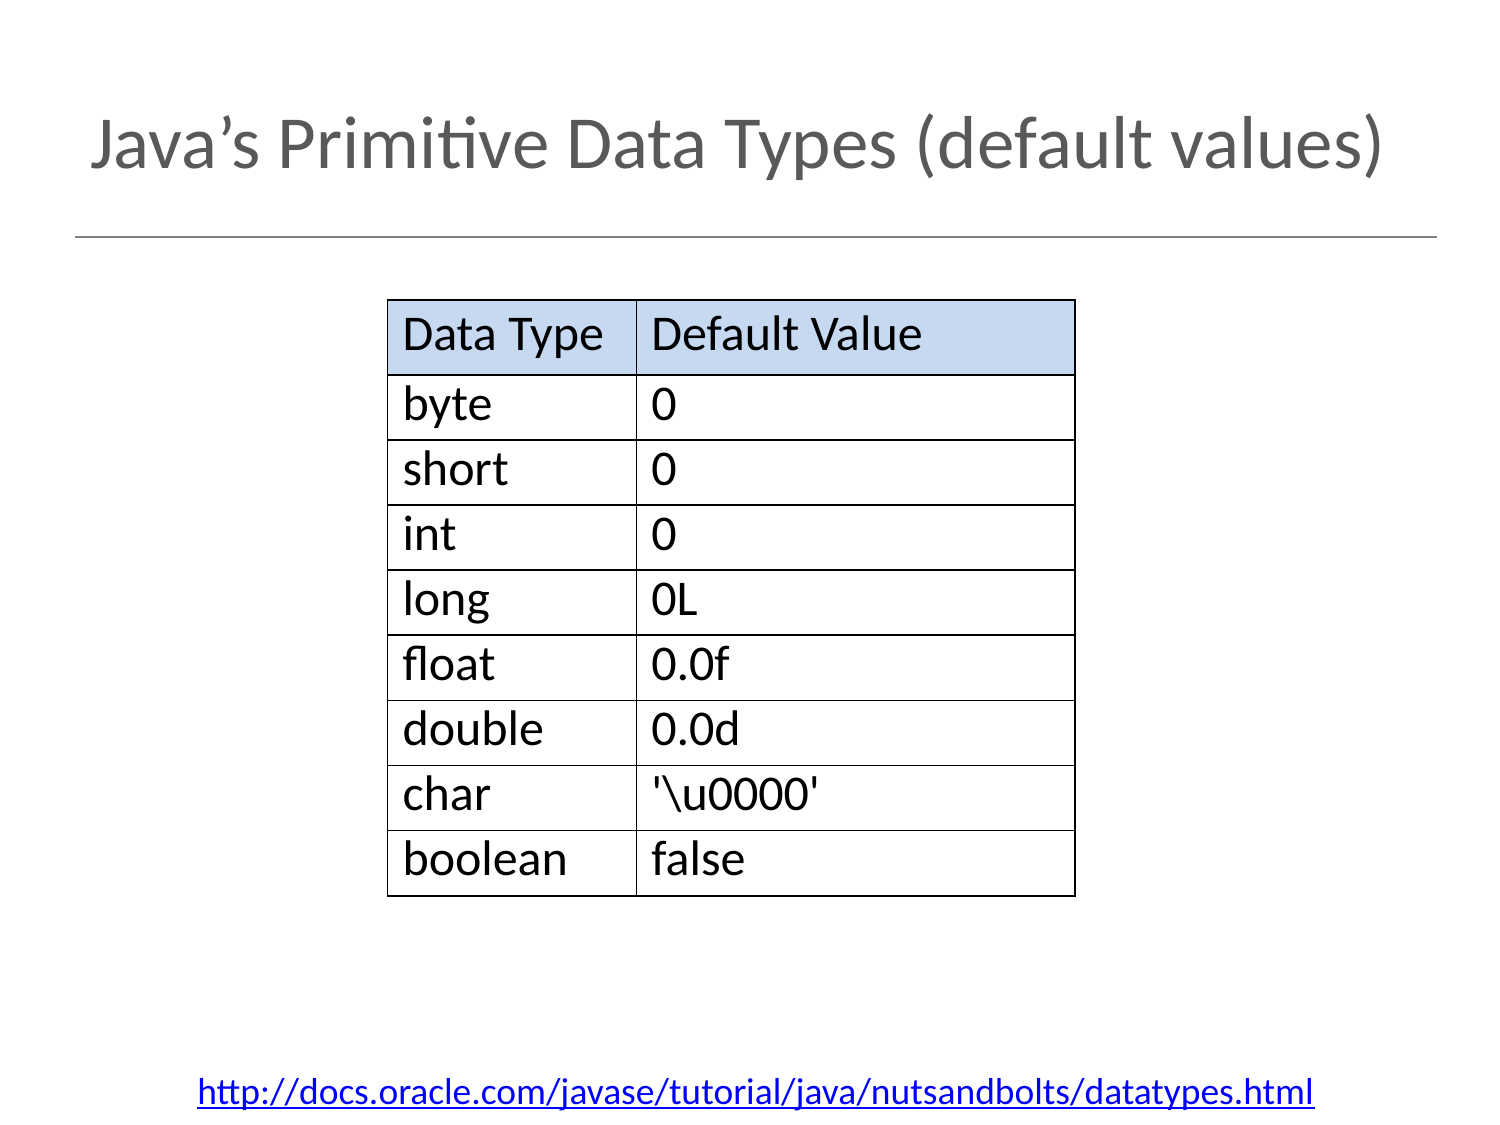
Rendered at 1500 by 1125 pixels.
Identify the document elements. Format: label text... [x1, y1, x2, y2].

table_cell double [388, 701, 636, 765]
table_cell 0.0d [637, 701, 1074, 765]
table_cell int [388, 506, 636, 569]
table_cell 0 [637, 506, 1074, 569]
table_cell boolean [388, 831, 636, 895]
table_cell 0L [637, 571, 1074, 634]
text_box http://docs.oracle.com/javase/tutorial/java/nutsandbolts/datatypes.html [12, 1059, 1500, 1119]
table_cell '\u0000' [637, 766, 1074, 830]
table_cell short [388, 441, 636, 504]
table_cell 0 [637, 376, 1074, 439]
table_cell byte [388, 376, 636, 439]
table_cell float [388, 636, 636, 700]
table_cell char [388, 766, 636, 830]
table_cell false [637, 831, 1074, 895]
table_cell long [388, 571, 636, 634]
title Java’s Primitive Data Types (default values) [75, 45, 1425, 233]
table_header Default Value [637, 301, 1074, 374]
table_cell 0 [637, 441, 1074, 504]
table_cell 0.0f [637, 636, 1074, 700]
table_header Data Type [388, 301, 636, 374]
